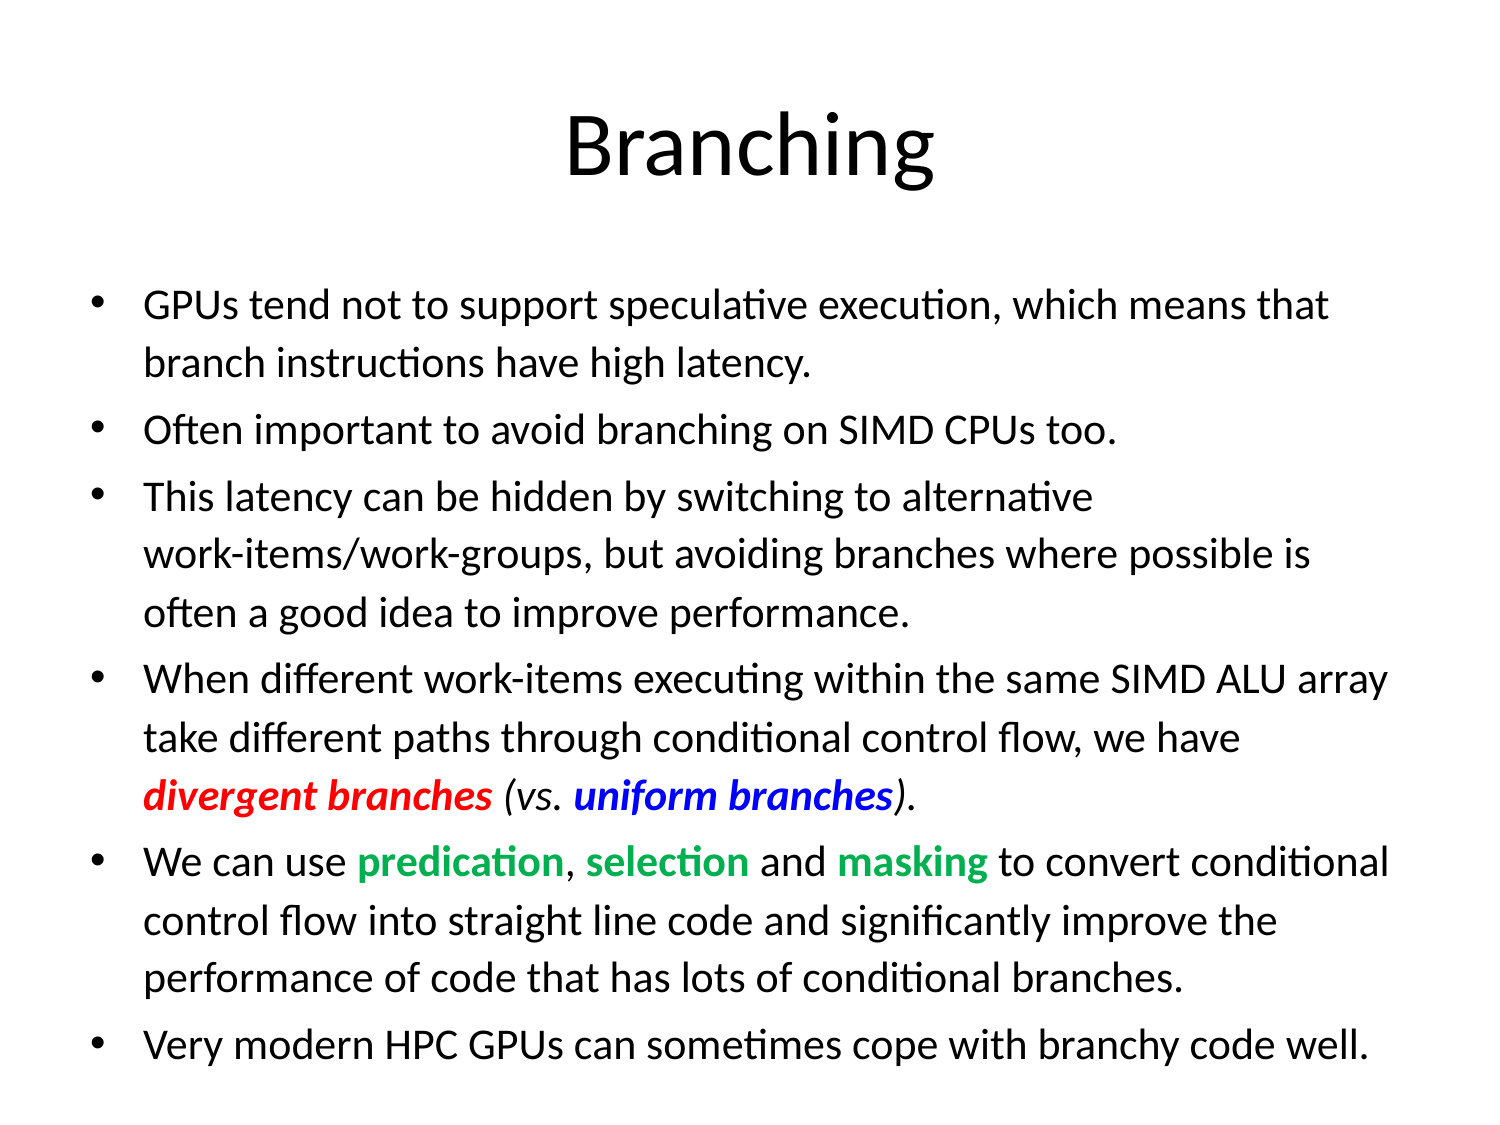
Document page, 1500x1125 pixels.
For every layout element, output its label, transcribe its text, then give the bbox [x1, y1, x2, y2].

list GPUs tend not to support speculative execution, which means that branch instructions have high latency. Often important to avoid branching on SIMD CPUs too. This latency can be hidden by switching to alternative work-items/work-groups, but avoiding branches where possible is often a good idea to improve performance. When different work-items executing within the same SIMD ALU array take different paths through conditional control flow, we have divergent branches (vs. uniform branches). We can use predication, selection and masking to convert conditional control flow into straight line code and significantly improve the performance of code that has lots of conditional branches. Very modern HPC GPUs can sometimes cope with branchy code well. [75, 262, 1425, 1103]
title Branching [75, 45, 1425, 233]
